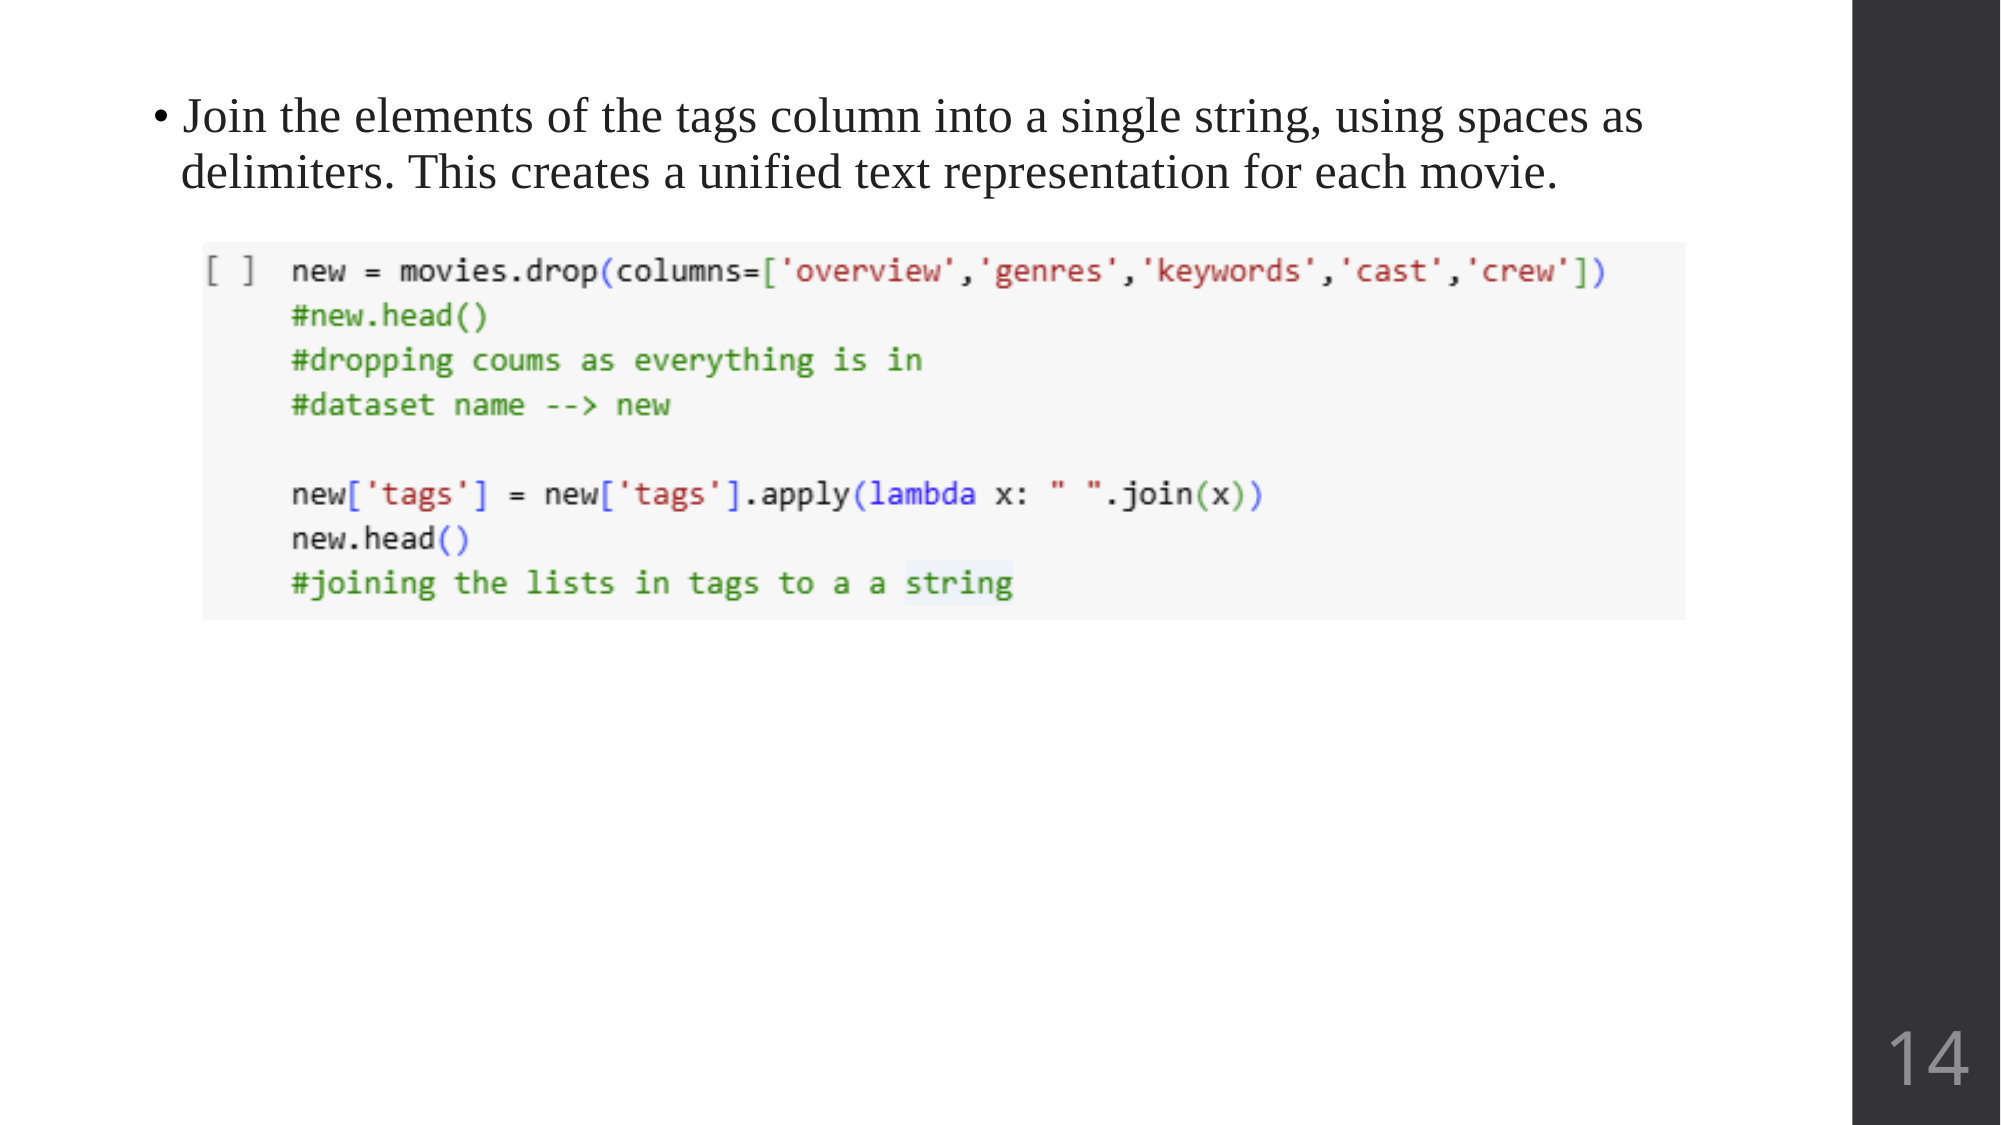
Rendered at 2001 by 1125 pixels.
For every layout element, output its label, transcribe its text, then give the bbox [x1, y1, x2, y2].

list • Join the elements of the tags column into a single string, using spaces as delimiters. This creates a unified text representation for each movie. [137, 78, 1863, 1014]
slide_number 14 [1852, 1012, 2000, 1110]
picture [203, 242, 1686, 620]
